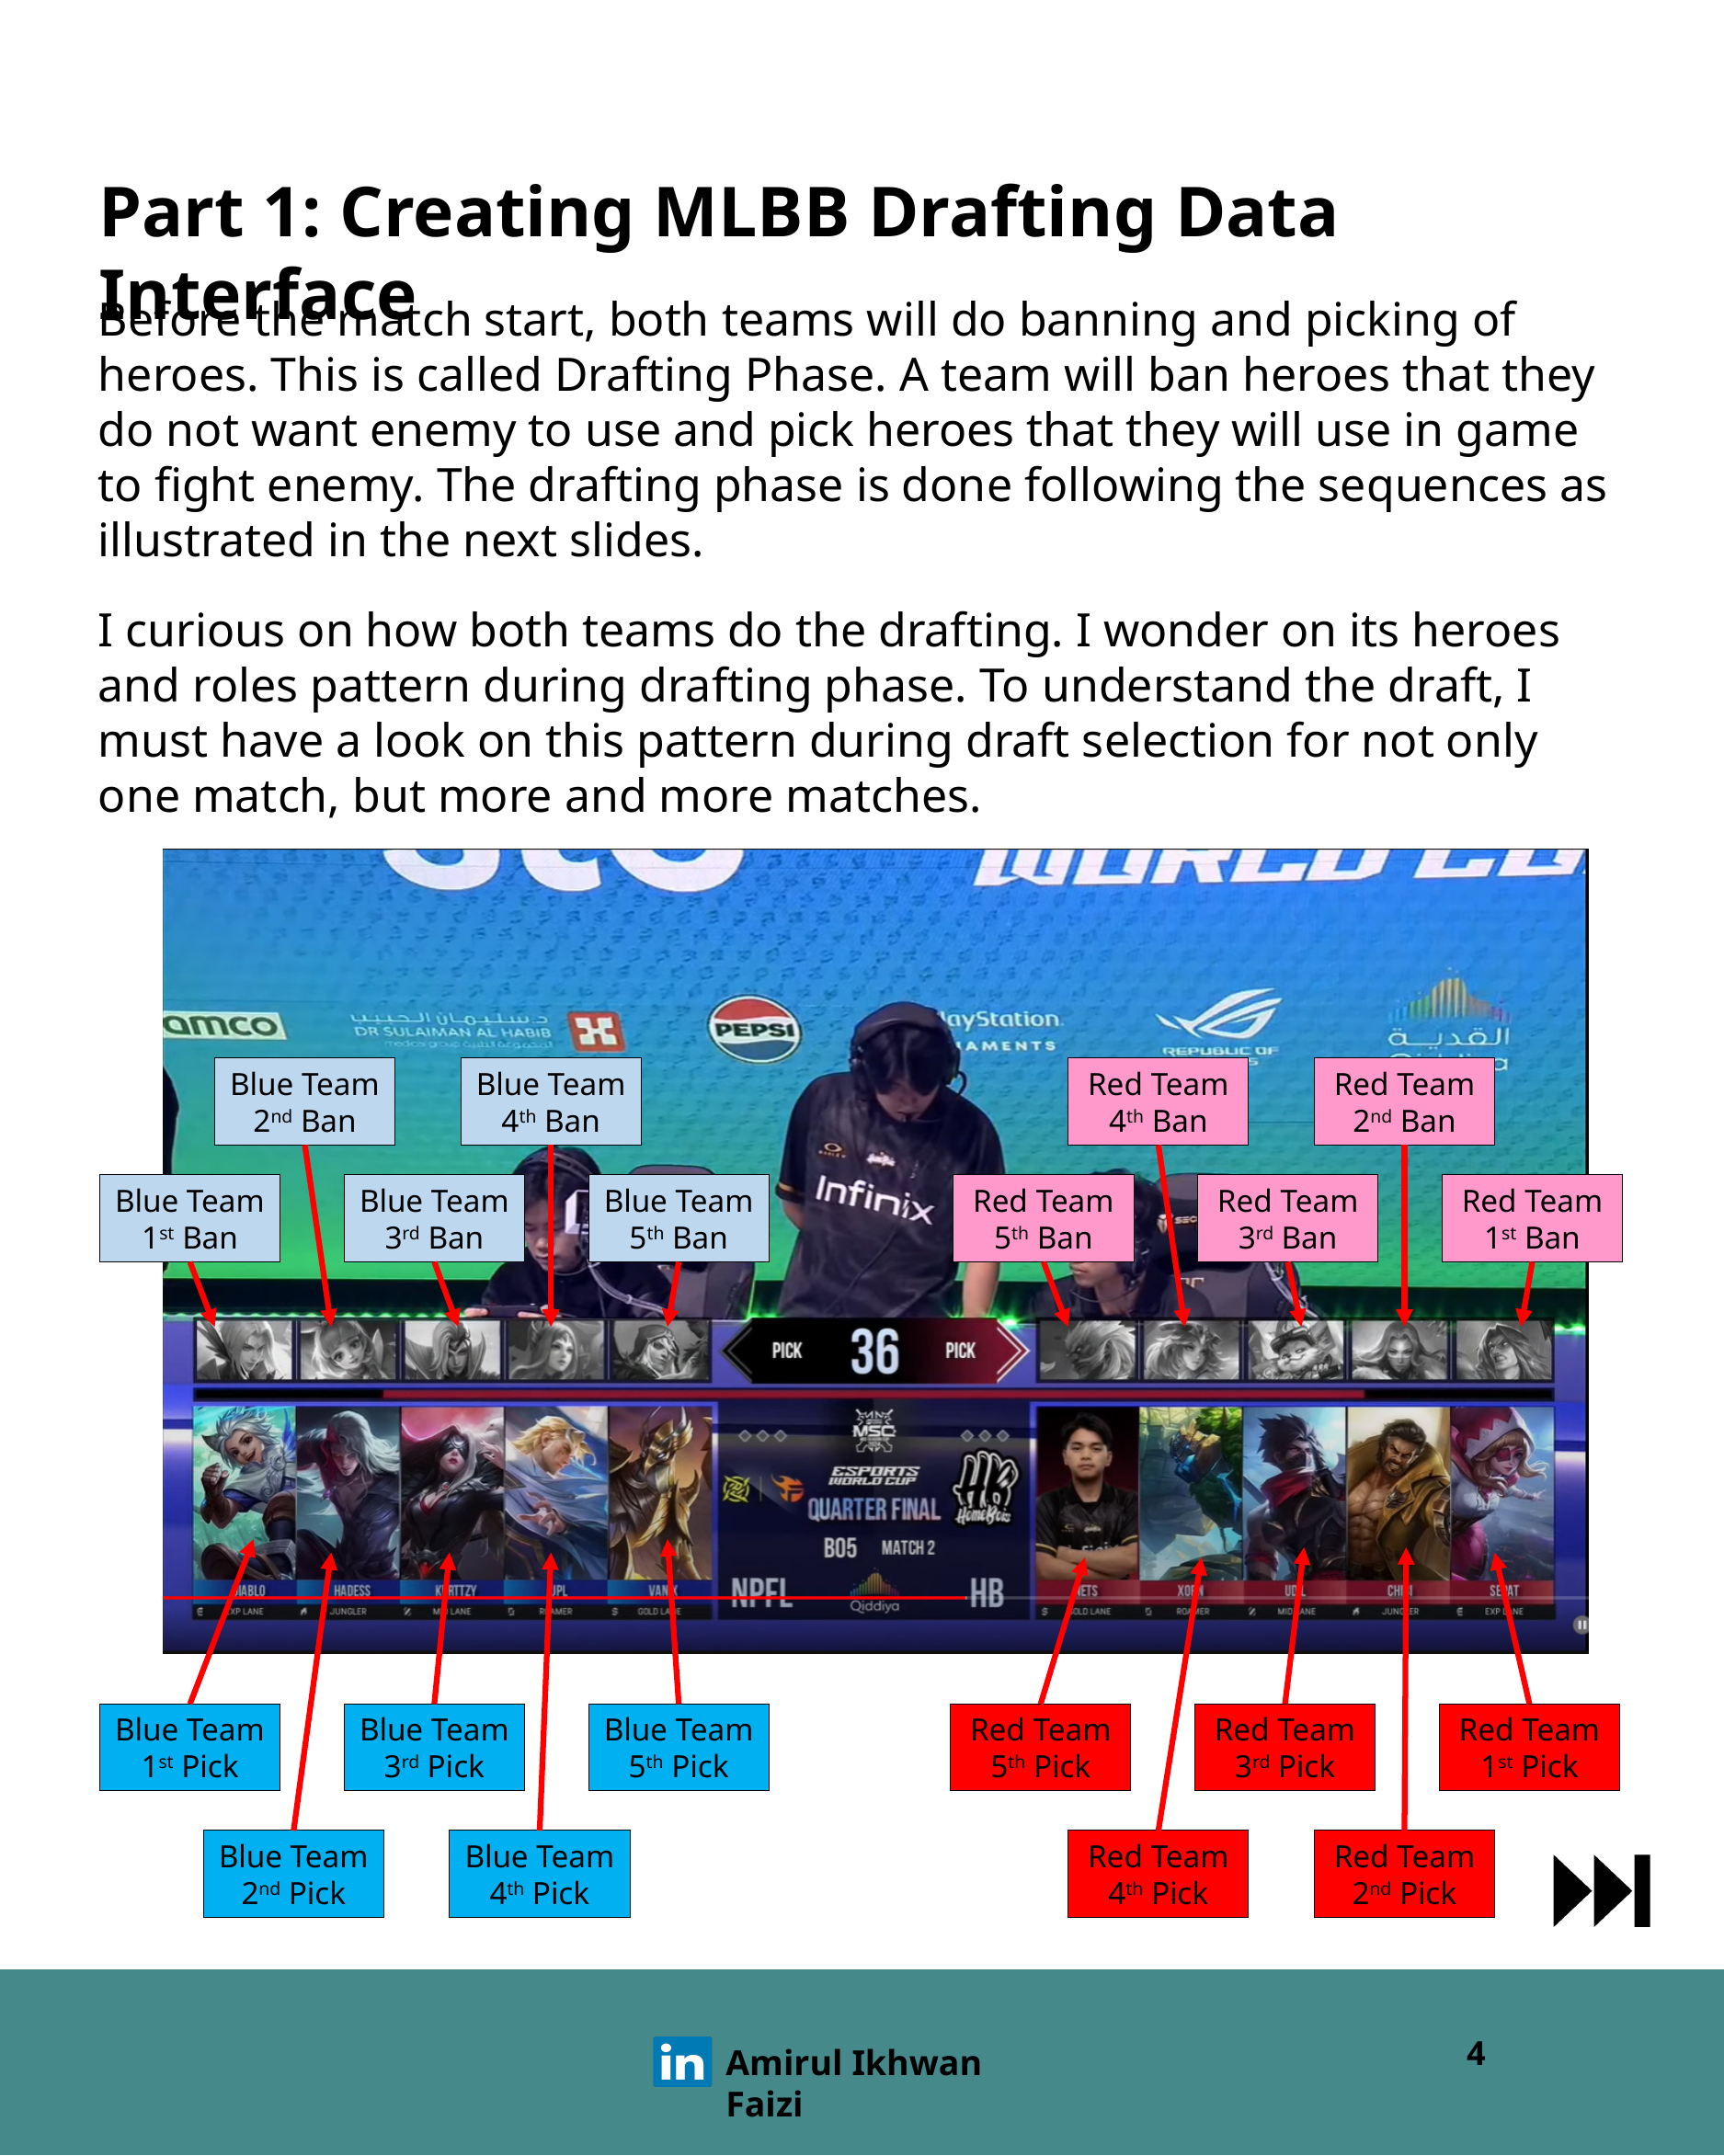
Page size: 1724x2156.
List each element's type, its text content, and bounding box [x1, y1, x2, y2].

text_box Before the match start, both teams will do banning and picking of heroes. This is called Drafting Phase. A team will ban heroes that they do not want enemy to use and pick heroes that they will use in game to fight enemy. The drafting phase is done following the sequences as illustrated in the next slides. [85, 283, 1638, 573]
text_box I curious on how both teams do the drafting. I wonder on its heroes and roles pattern during drafting phase. To understand the draft, I must have a look on this pattern during draft selection for not only one match, but more and more matches. [85, 594, 1638, 828]
text_box Part 1: Creating MLBB Drafting Data Interface [85, 160, 1605, 283]
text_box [99, 849, 1623, 1919]
text_box [0, 1969, 1724, 2155]
picture [1539, 1829, 1664, 1953]
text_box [653, 2034, 1071, 2091]
text_box 4 [1170, 1997, 1506, 2113]
